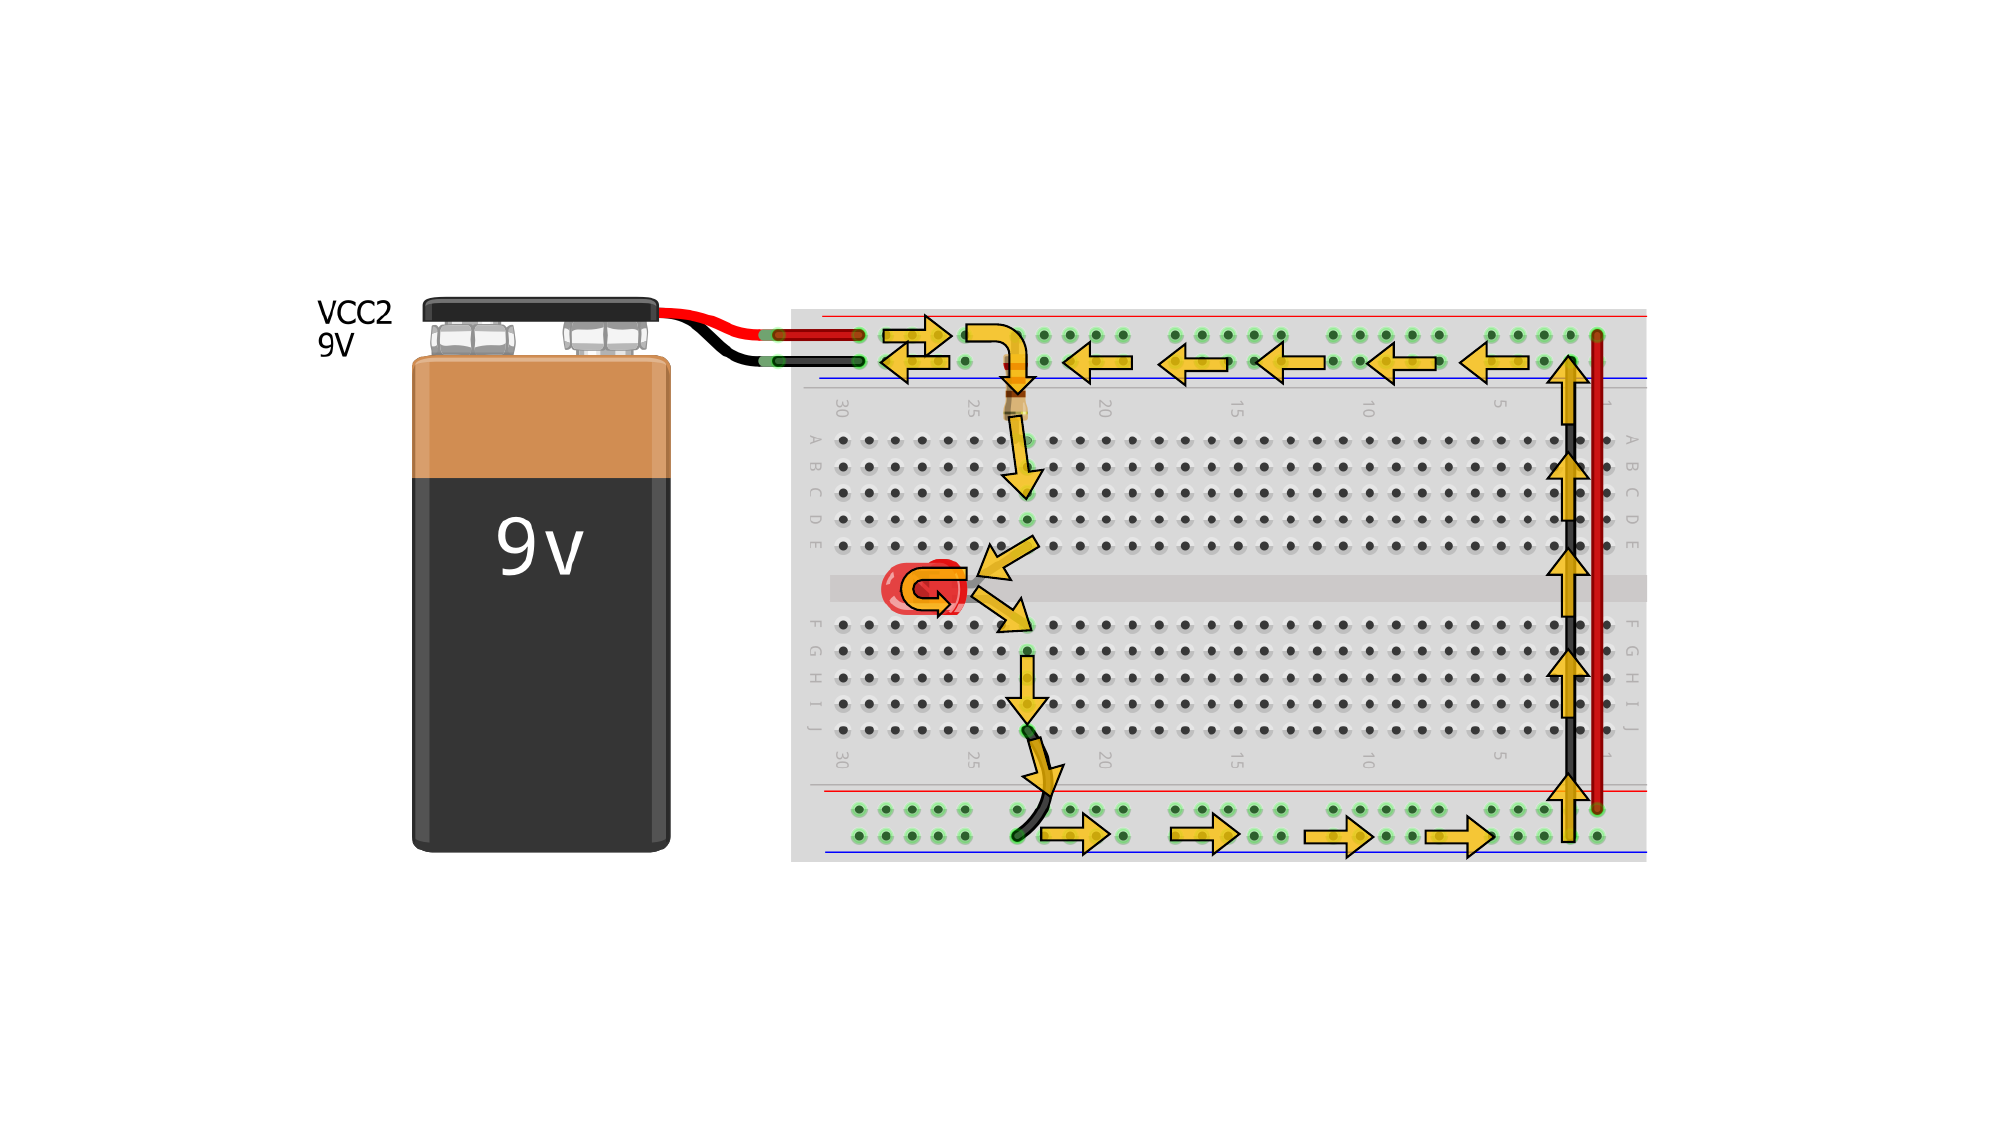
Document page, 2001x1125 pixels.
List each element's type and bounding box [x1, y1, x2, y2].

picture [173, 192, 1767, 932]
